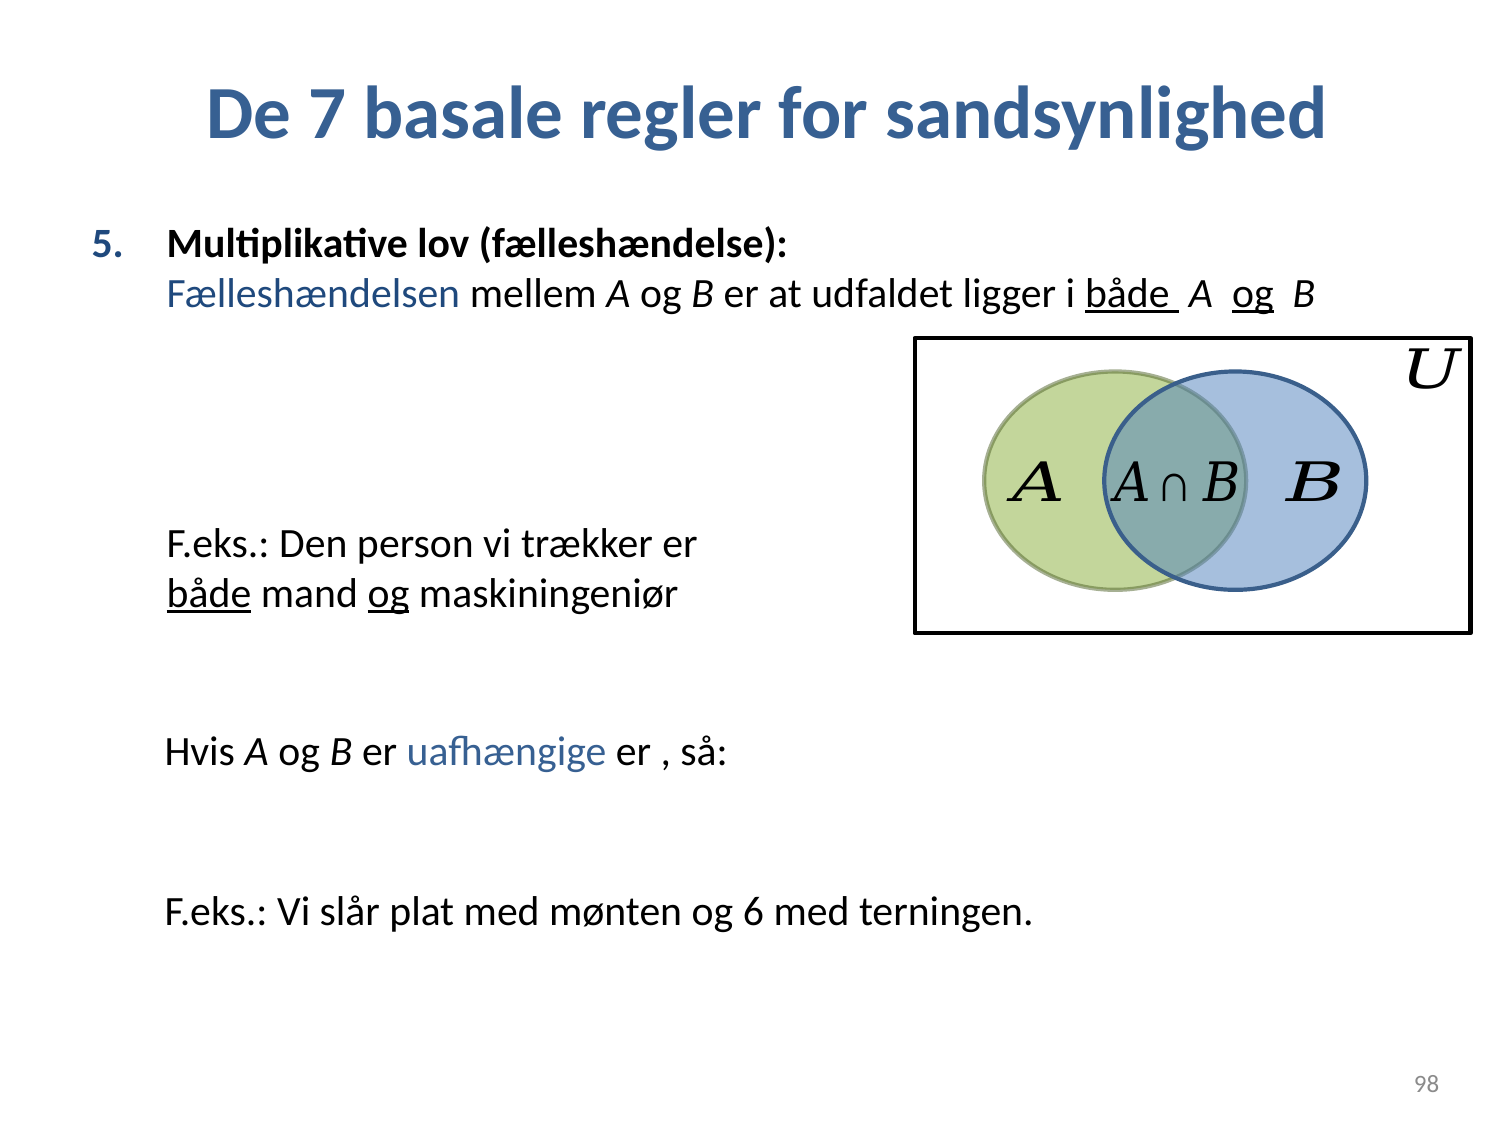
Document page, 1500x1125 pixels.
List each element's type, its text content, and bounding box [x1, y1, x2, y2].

slide_number 98 [1104, 1058, 1455, 1107]
title De 7 basale regler for sandsynlighed [76, 45, 1459, 173]
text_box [914, 337, 1471, 634]
